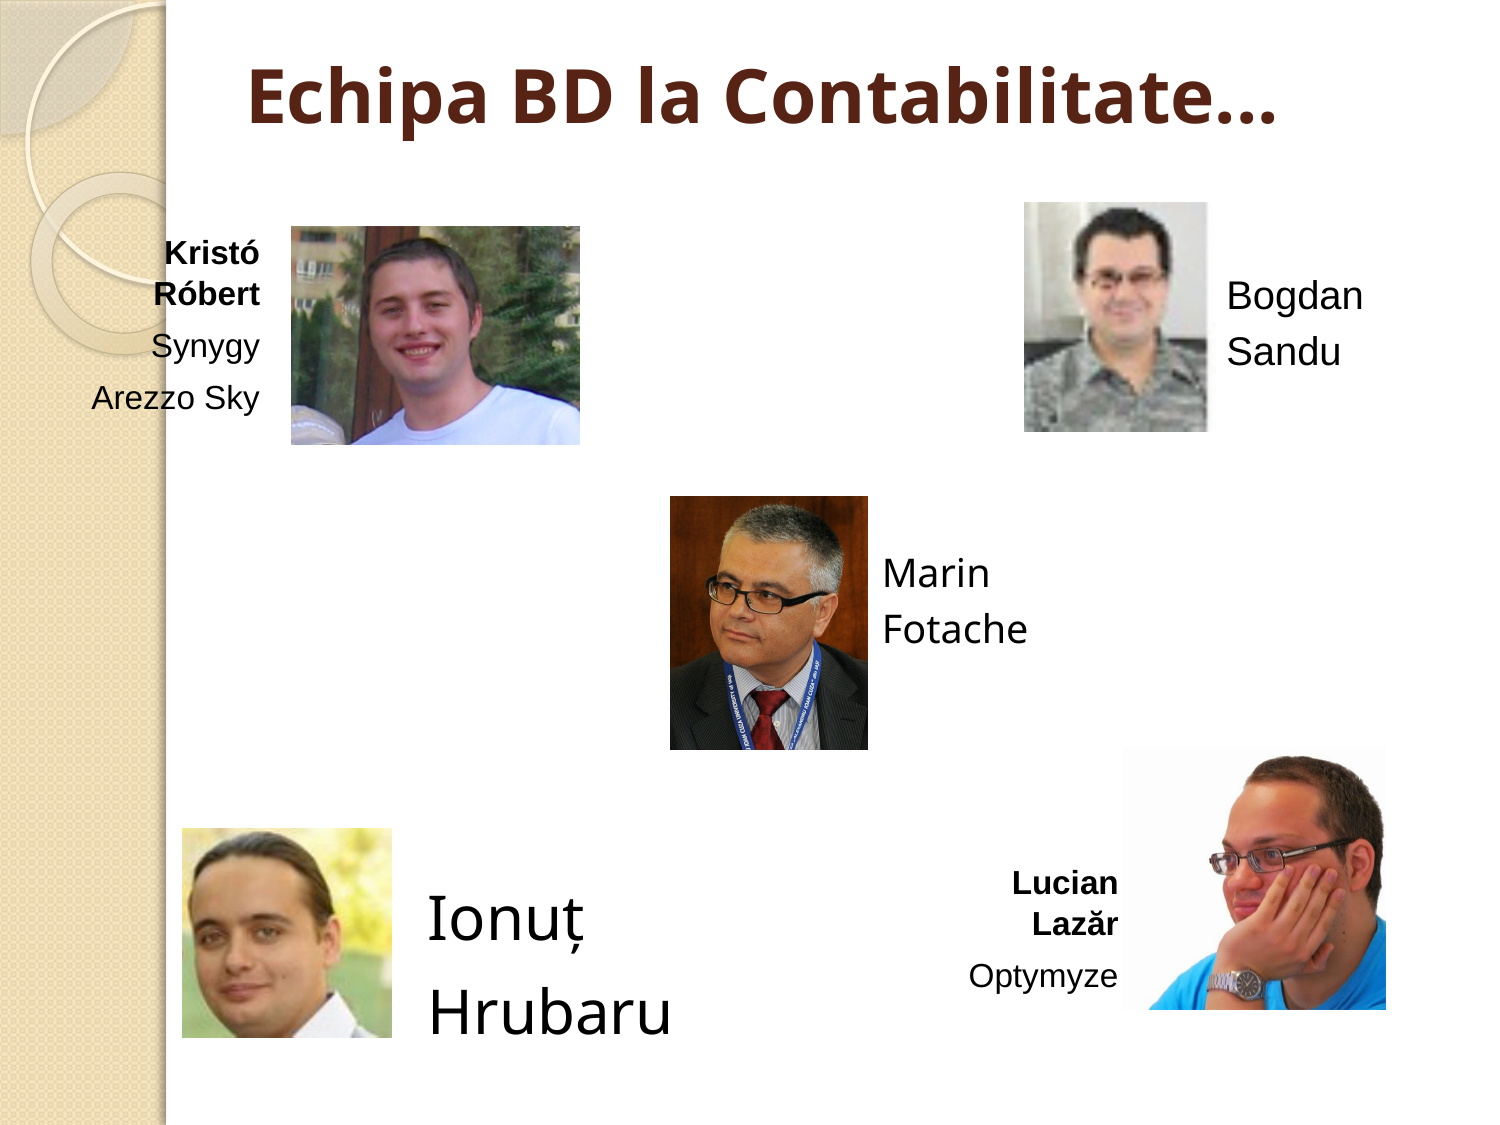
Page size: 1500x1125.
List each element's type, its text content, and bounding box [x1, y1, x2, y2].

text_box Kristó Róbert Synygy Arezzo Sky [26, 224, 275, 444]
list Marin Fotache [875, 540, 1413, 660]
picture [1122, 747, 1386, 1011]
picture [182, 828, 392, 1038]
picture [1024, 202, 1216, 432]
title Echipa BD la Contabilitate... [137, 0, 1388, 188]
text_box Lucian Lazăr Optymyze [916, 854, 1134, 1030]
text_box Ionuț Hrubaru [399, 863, 750, 1056]
picture [291, 225, 580, 446]
picture [670, 496, 868, 751]
text_box Bogdan Sandu [1223, 262, 1479, 382]
